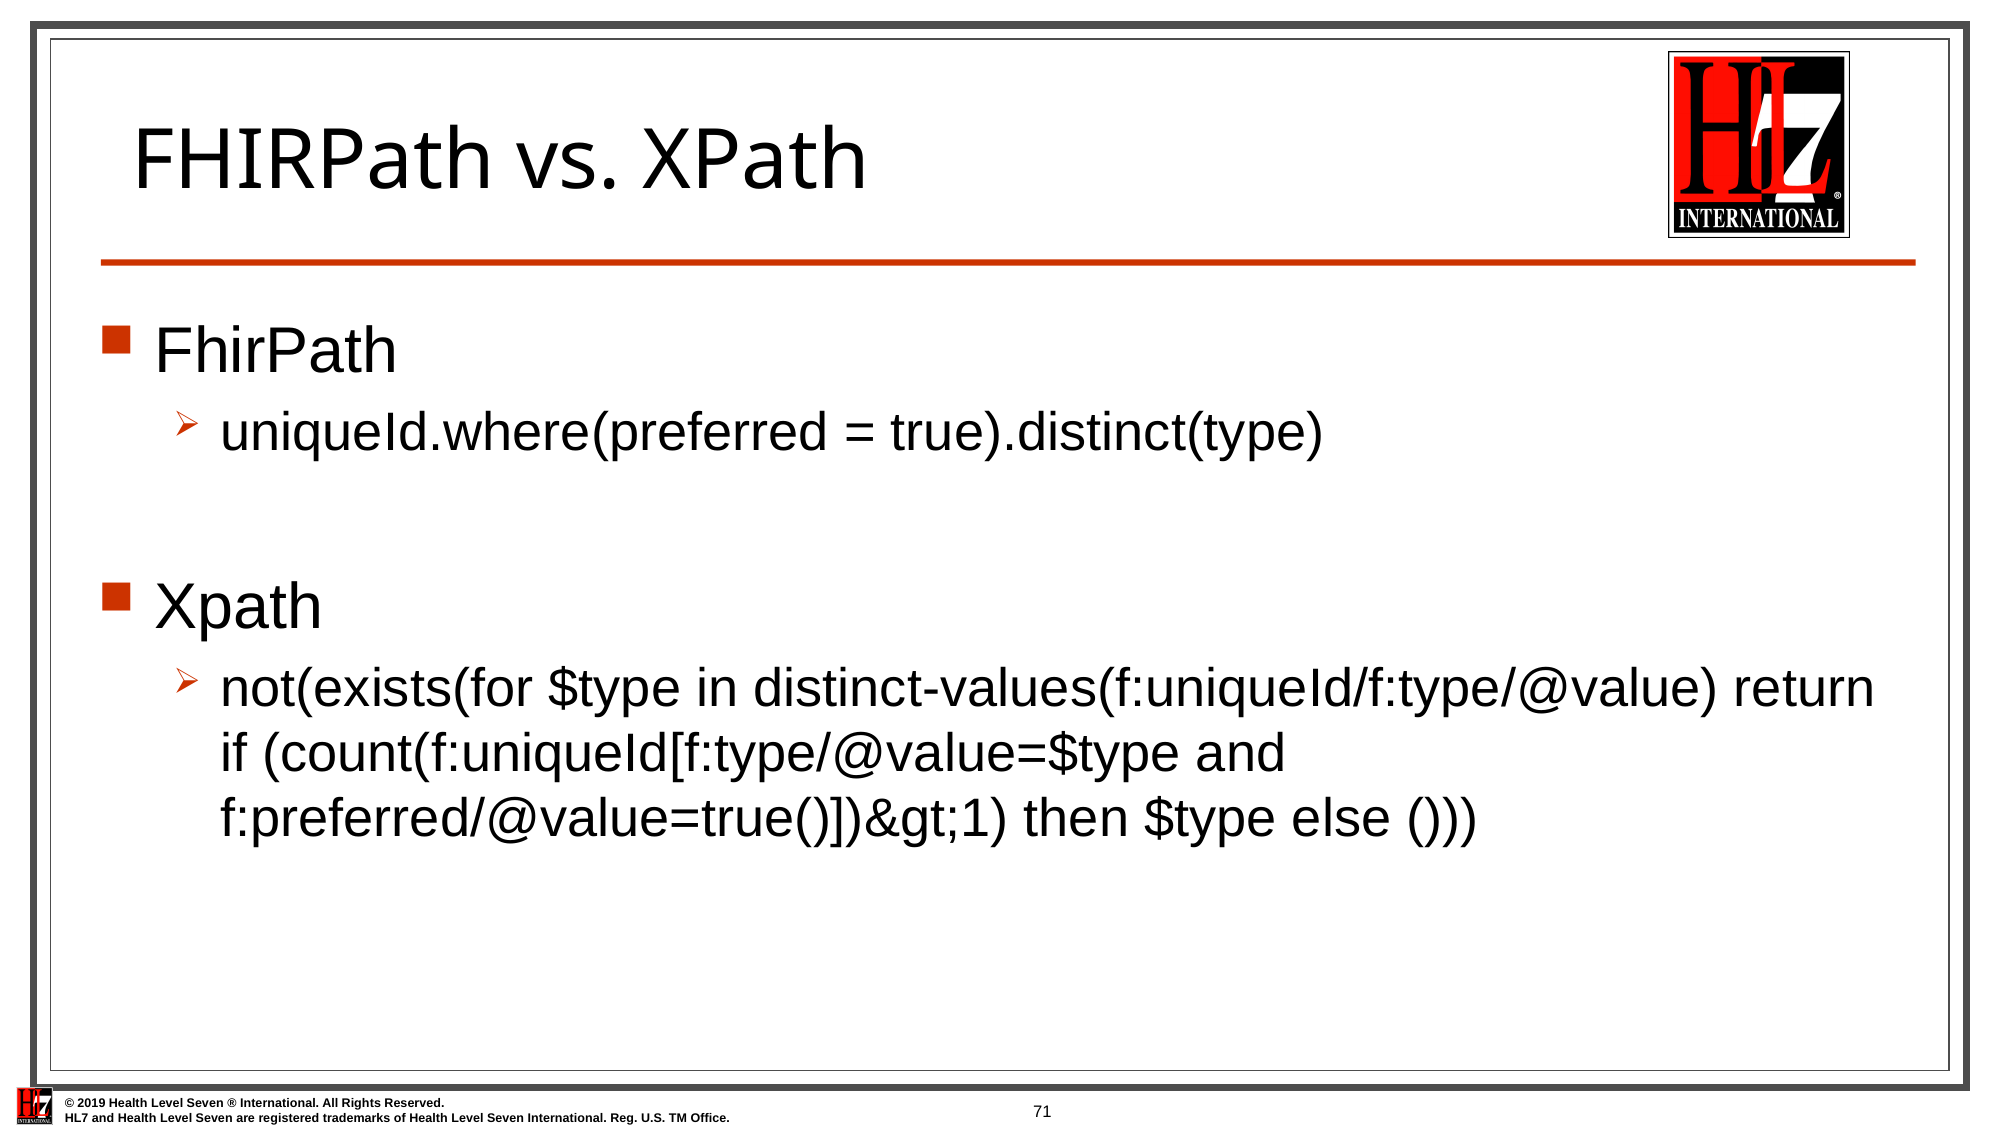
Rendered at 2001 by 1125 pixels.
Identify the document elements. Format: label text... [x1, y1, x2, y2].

picture [1668, 51, 1850, 77]
list FhirPath uniqueId.where(preferred = true).distinct(type) Xpath not(exists(for $type in distinct-values(f:uniqueId/f:type/@value) return if (count(f:uniqueId[f:type/@value=$type and f:preferred/@value=true()])&gt;1) then $type else ())) [83, 299, 1917, 1026]
picture [1668, 213, 1850, 238]
slide_number 71 [949, 1071, 1067, 1125]
picture [16, 1087, 53, 1125]
title FHIRPath vs. XPath [116, 77, 1901, 213]
